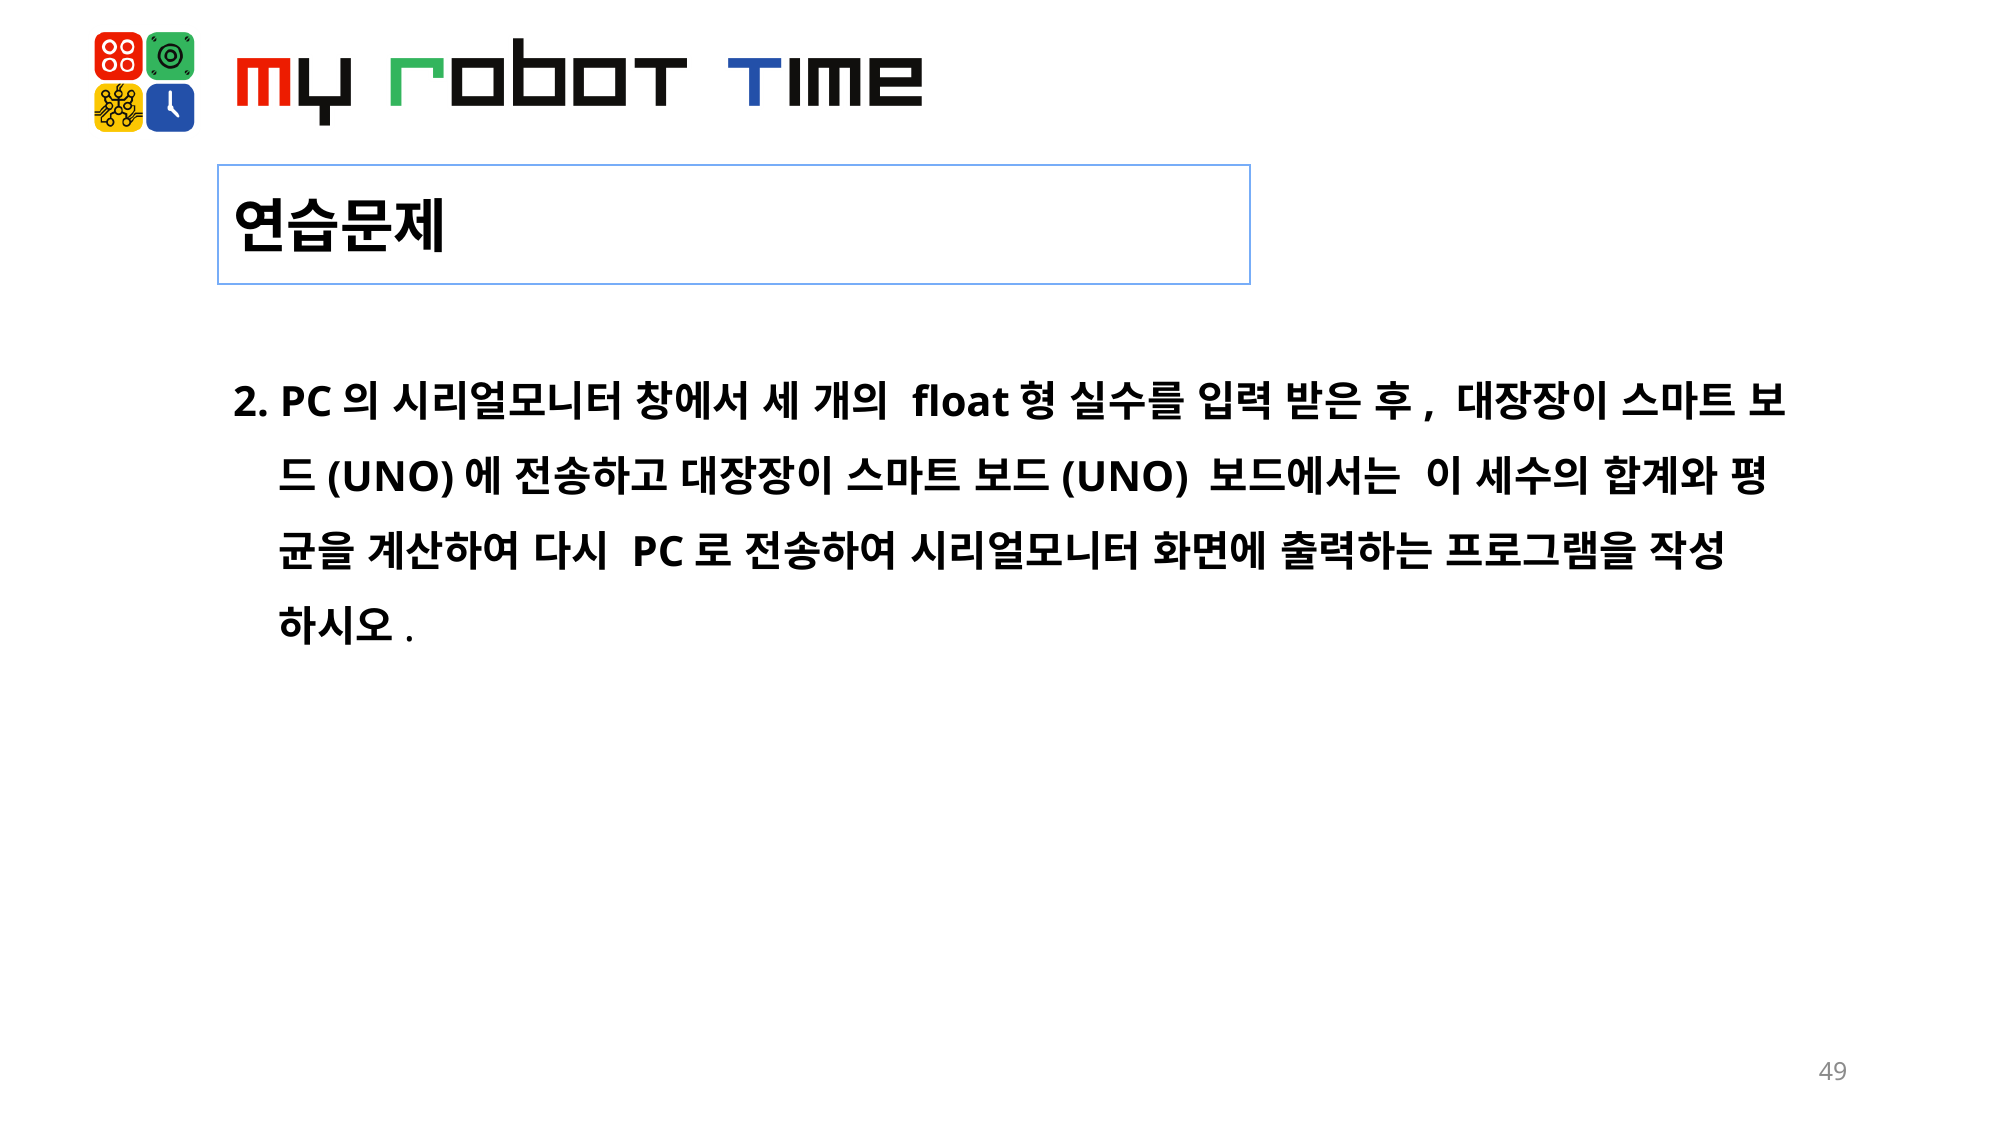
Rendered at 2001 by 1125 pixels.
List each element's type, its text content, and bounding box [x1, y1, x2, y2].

picture [0, 0, 1016, 166]
text_box 연습문제 [217, 164, 1251, 285]
text_box 2. PC의 시리얼모니터 창에서 세 개의 float형 실수를 입력 받은 후, 대장장이 스마트 보 드(UNO)에 전송하고 대장장이 스마트 보드(UNO) 보드에서는 이 세수의 합계와 평 균을 계산하여 다시 PC로 전송하여 시리얼모니터 화면에 출력하는 프로그램을 작성 하시오. [218, 342, 1878, 658]
slide_number 49 [1412, 1042, 1863, 1103]
